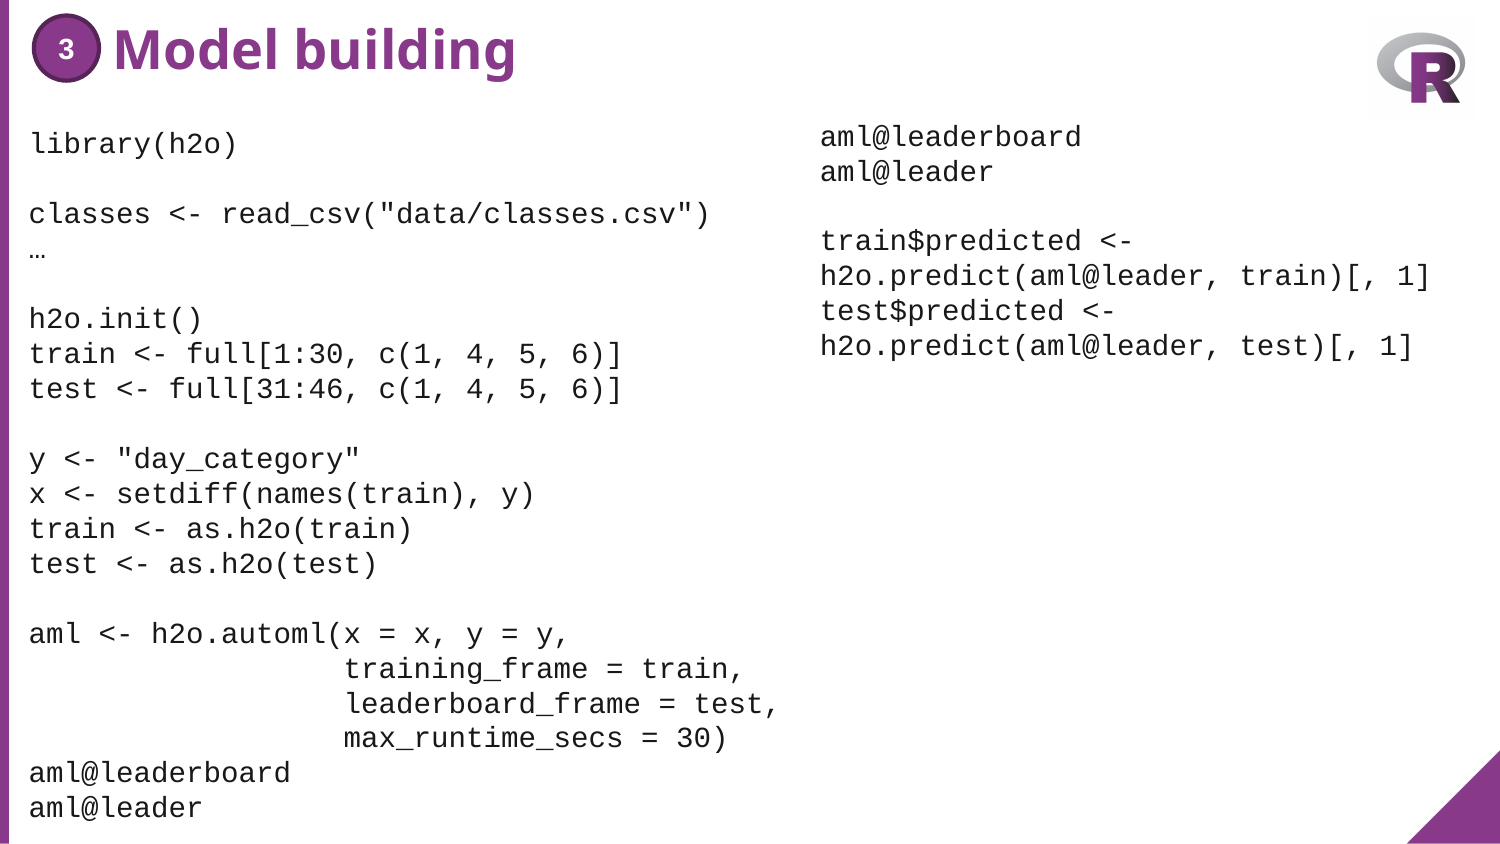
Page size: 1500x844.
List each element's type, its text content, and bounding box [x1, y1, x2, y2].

title Model building [13, 0, 1380, 102]
list library(h2o) classes <- read_csv("data/classes.csv") … h2o.init() train <- full[1:30, c(1, 4, 5, 6)] test <- full[31:46, c(1, 4, 5, 6)] y <- "day_category" x <- setdiff(names(train), y) train <- as.h2o(train) test <- as.h2o(test) aml <- h2o.automl(x = x, y = y, training_frame = train, leaderboard_frame = test, max_runtime_secs = 30) aml@leaderboard aml@leader [13, 109, 805, 829]
text_box aml@leaderboard aml@leader train$predicted <- h2o.predict(aml@leader, train)[, 1] test$predicted <- h2o.predict(aml@leader, test)[, 1] [804, 101, 1500, 821]
text_box 3 [31, 13, 102, 83]
picture [1380, 14, 1475, 101]
